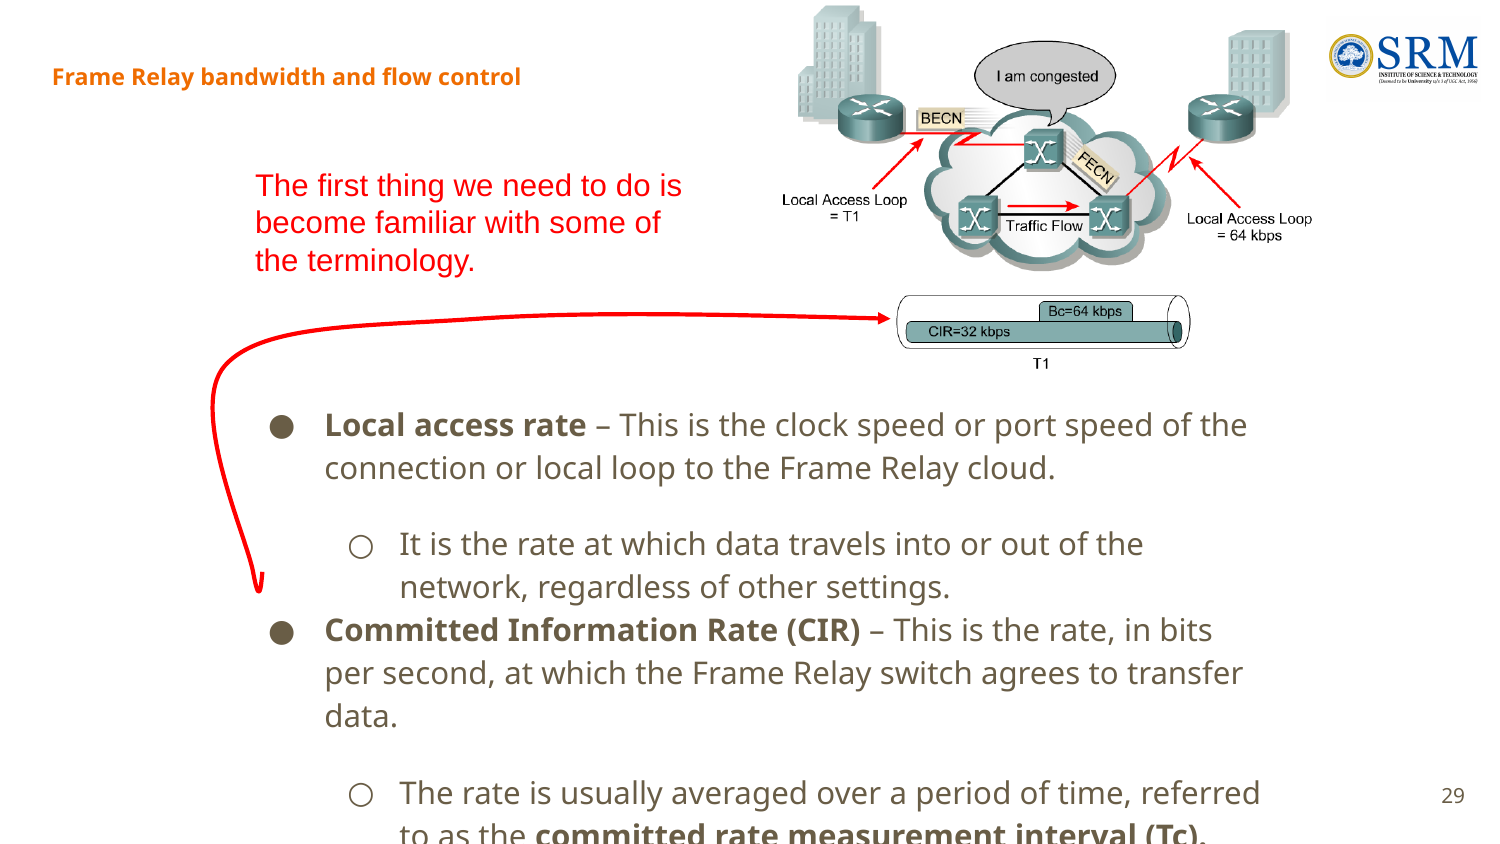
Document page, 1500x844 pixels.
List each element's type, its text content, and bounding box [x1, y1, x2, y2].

slide_number 29 [1389, 764, 1480, 830]
title Frame Relay bandwidth and flow control [36, 47, 656, 123]
picture [1326, 16, 1481, 103]
text_box The first thing we need to do is become familiar with some of the terminology. [243, 159, 713, 283]
text_box [212, 314, 772, 592]
list Local access rate – This is the clock speed or port speed of the connection or local loop to the Frame Relay cloud. It is the rate at which data travels into or out of the network, regardless of other settings. Committed Information Rate (CIR) – This is the rate, in bits per second, at which the Frame Relay switch agrees to transfer data. The rate is usually averaged over a period of time, referred to as the committed rate measurement interval (Tc). In general, the duration of Tc is proportional to the "burstiness" of the traffic. [234, 384, 1285, 807]
picture [777, 0, 1313, 373]
